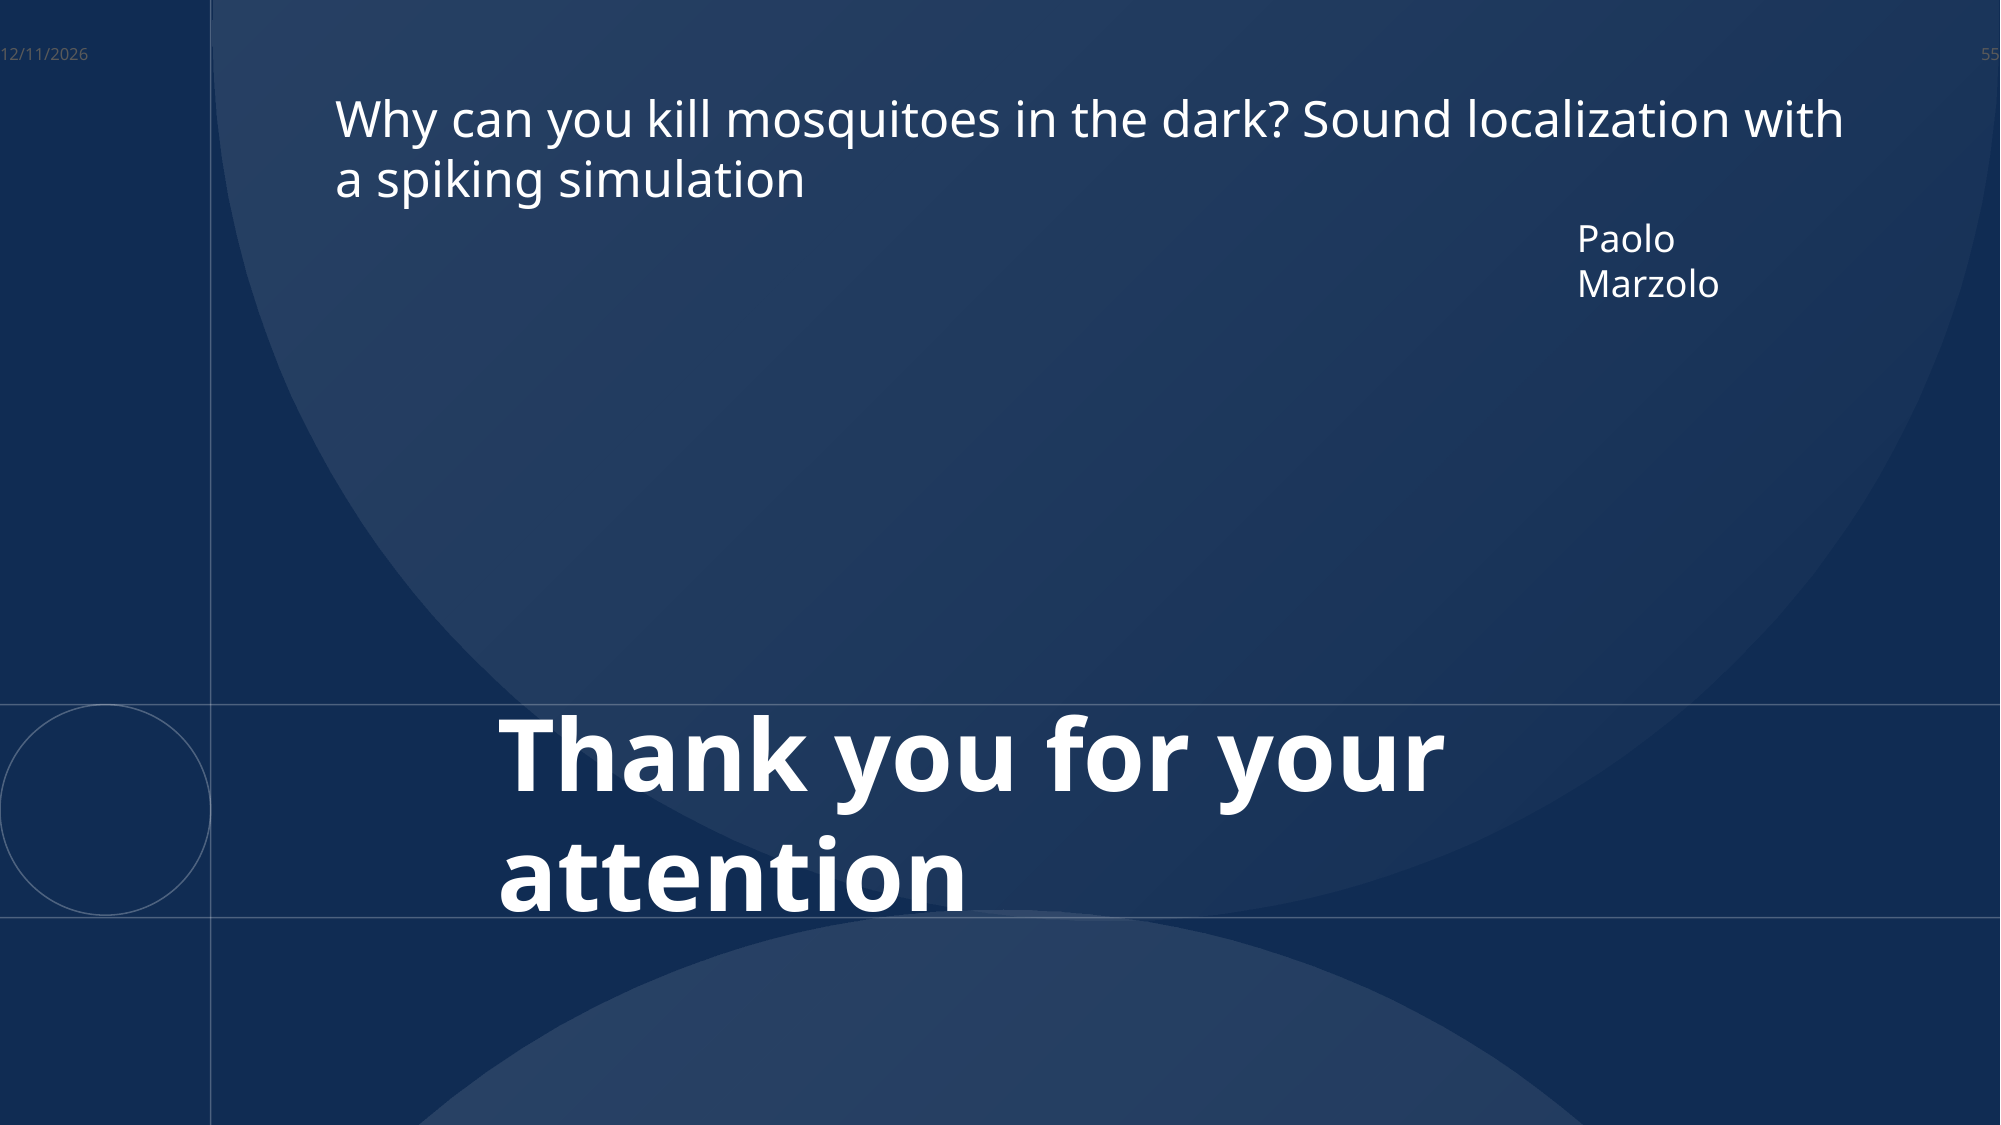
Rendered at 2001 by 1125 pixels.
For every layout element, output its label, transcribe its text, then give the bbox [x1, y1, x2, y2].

title Thank you for your attention [497, 704, 1915, 918]
slide_number 55 [1828, 6, 2000, 67]
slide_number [0, 6, 335, 67]
footer Why can you kill mosquitoes in the dark? Sound localization with a spiking simulation [335, 6, 1887, 208]
text_box Paolo Marzolo [1562, 207, 1840, 312]
